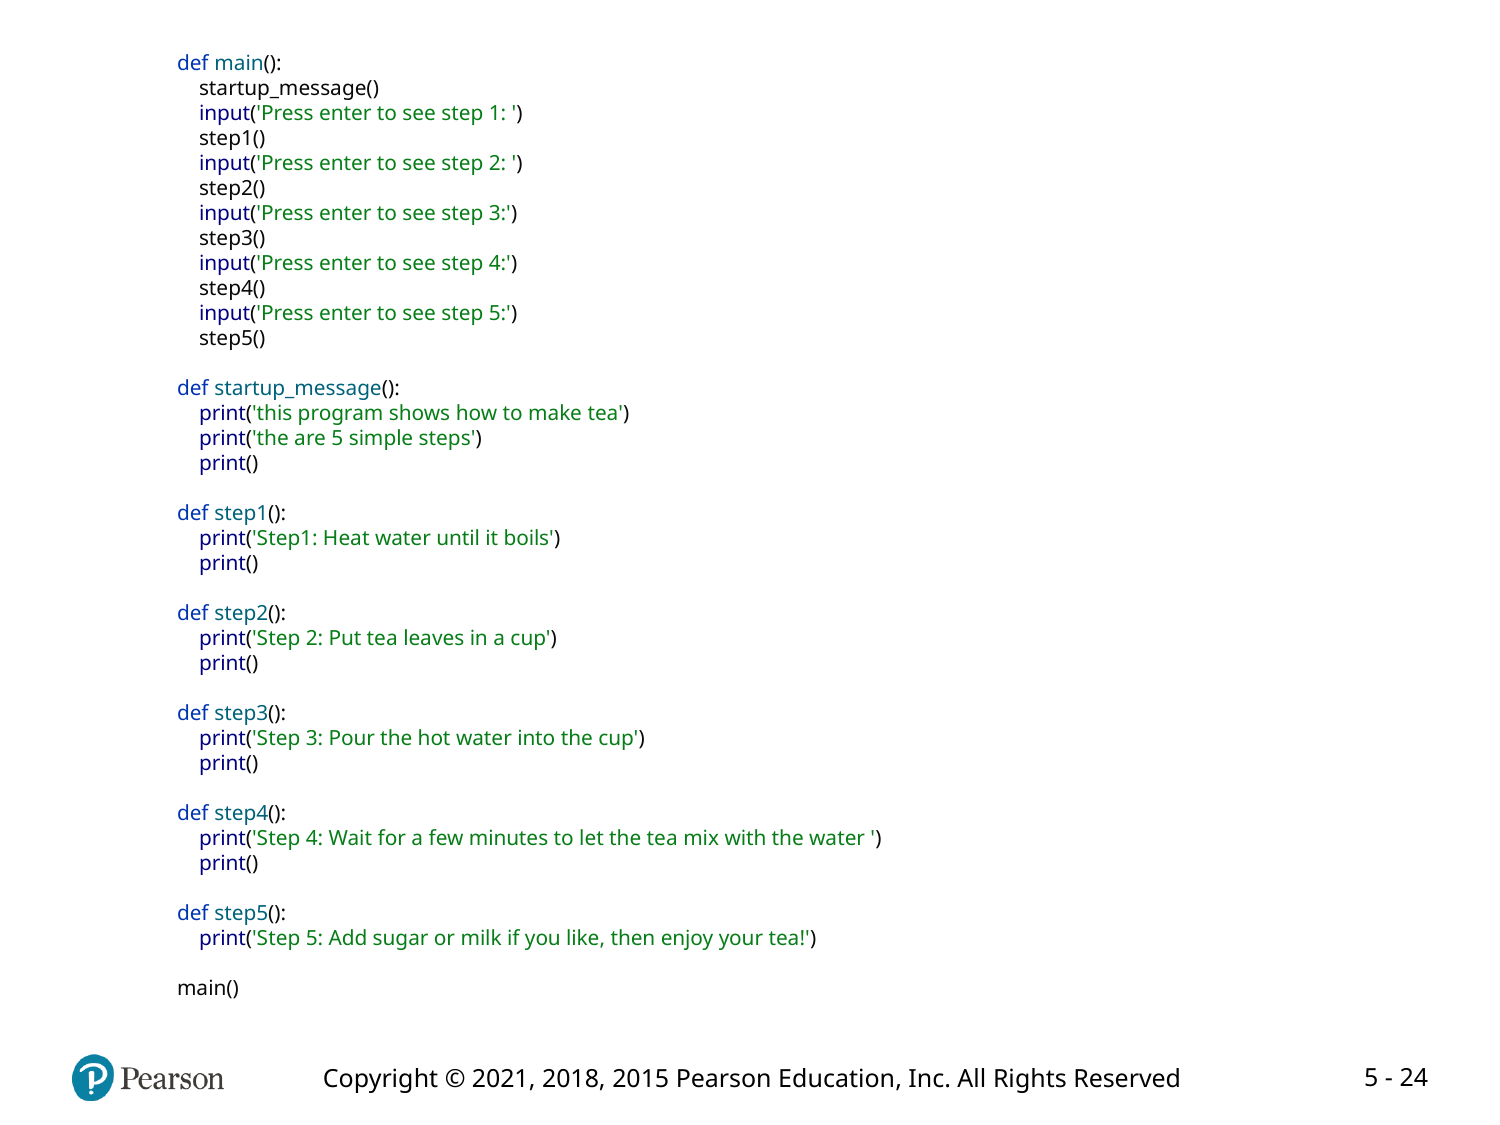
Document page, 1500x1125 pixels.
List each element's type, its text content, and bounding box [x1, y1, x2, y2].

picture [99, 1054, 224, 1101]
picture [81, 1064, 107, 1089]
text_box def main(): startup_message() input('Press enter to see step 1: ') step1() input('Press enter to see step 2: ') step2() input('Press enter to see step 3:') step3() input('Press enter to see step 4:') step4() input('Press enter to see step 5:') step5() def startup_message(): print('this program shows how to make tea') print('the are 5 simple steps') print() def step1(): print('Step1: Heat water until it boils') print() def step2(): print('Step 2: Put tea leaves in a cup') print() def step3(): print('Step 3: Pour the hot water into the cup') print() def step4(): print('Step 4: Wait for a few minutes to let the tea mix with the water ') print() def step5(): print('Step 5: Add sugar or milk if you like, then enjoy your tea!') main() [162, 42, 897, 1007]
picture [72, 1087, 83, 1101]
picture [72, 1054, 89, 1072]
